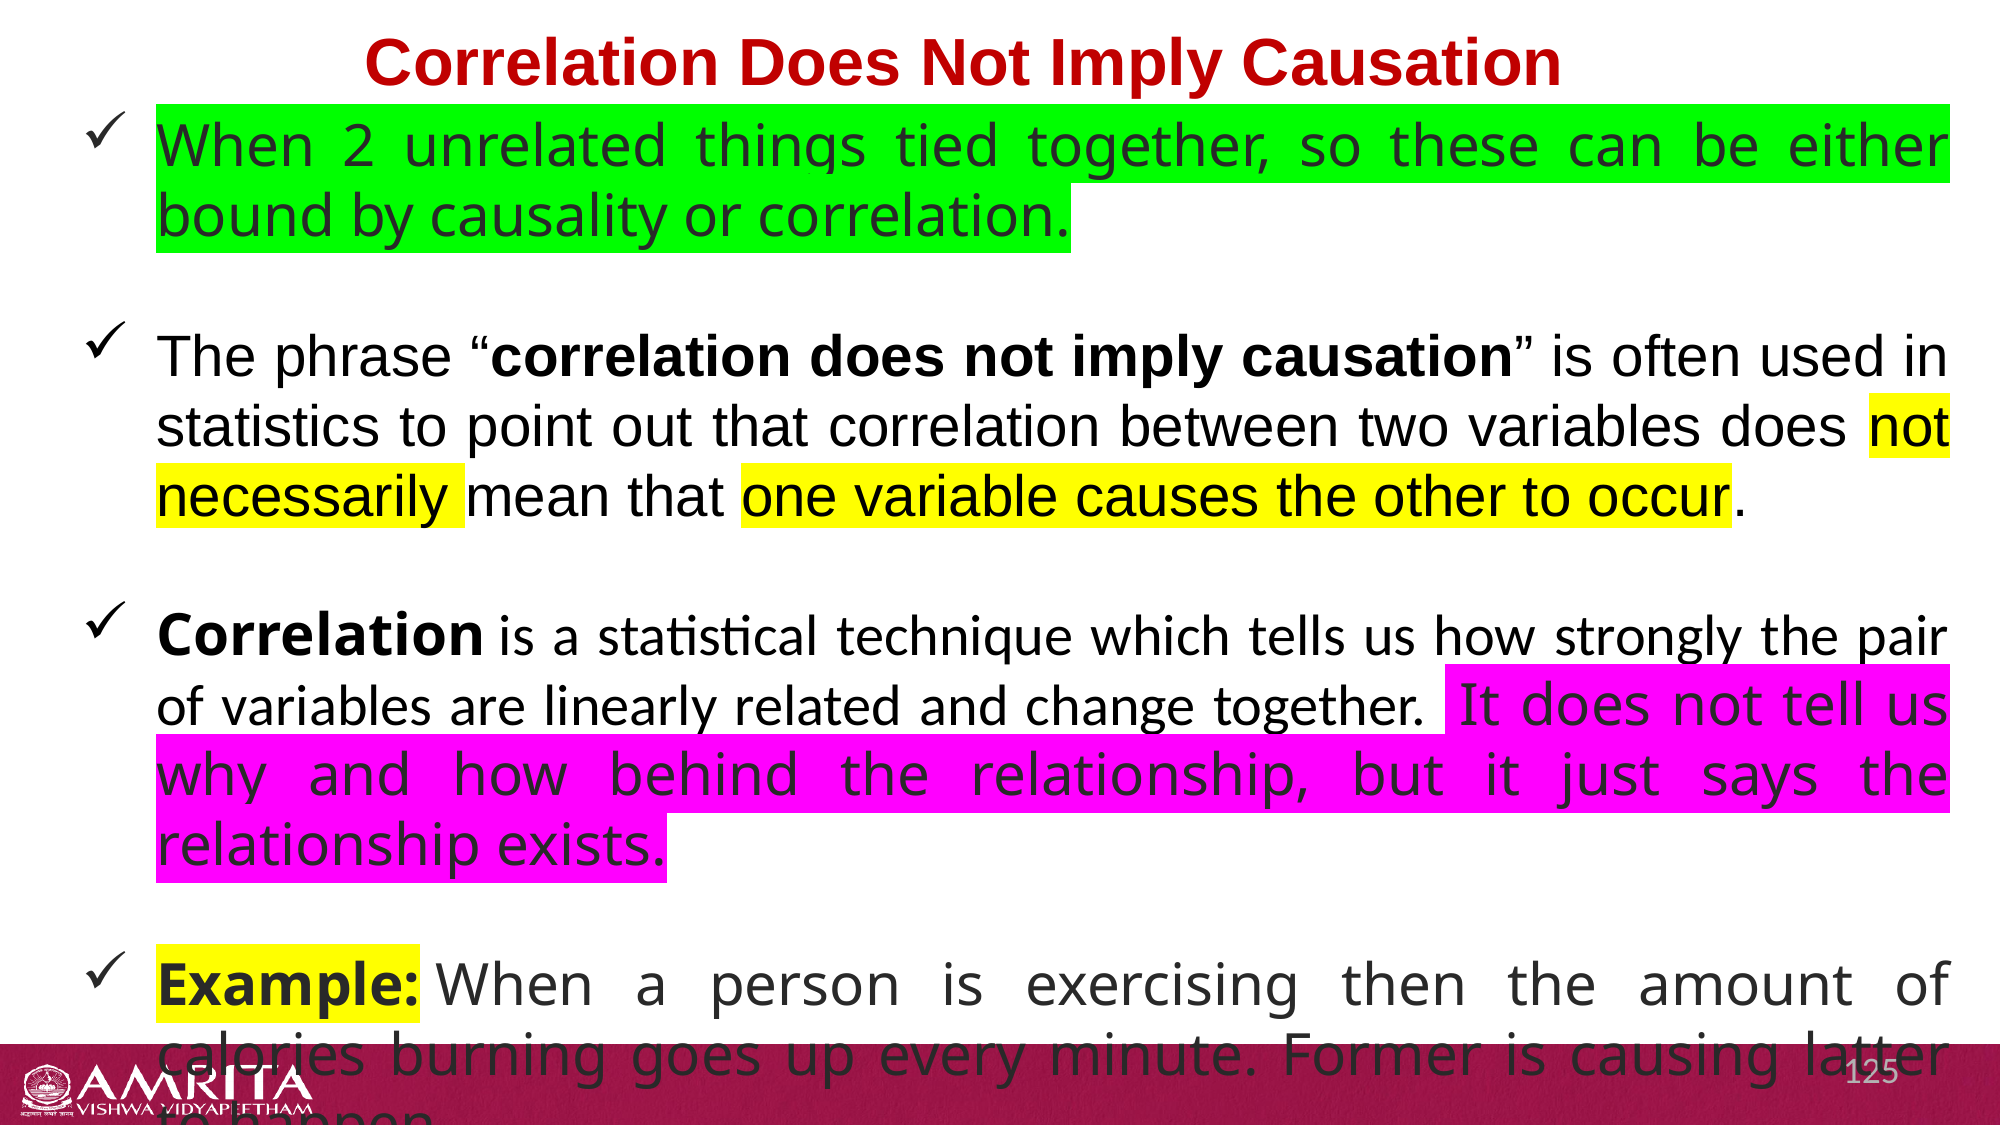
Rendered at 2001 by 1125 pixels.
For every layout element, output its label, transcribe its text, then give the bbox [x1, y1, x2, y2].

slide_number 125 [1440, 1046, 1900, 1103]
list When 2 unrelated things tied together, so these can be either bound by causality or correlation. The phrase “correlation does not imply causation” is often used in statistics to point out that correlation between two variables does not necessarily mean that one variable causes the other to occur. Correlation is a statistical technique which tells us how strongly the pair of variables are linearly related and change together. It does not tell us why and how behind the relationship, but it just says the relationship exists. Example: When a person is exercising then the amount of calories burning goes up every minute. Former is causing latter to happen [81, 107, 1950, 1025]
text_box Correlation Does Not Imply Causation [349, 11, 1713, 107]
picture [0, 1044, 2000, 1125]
